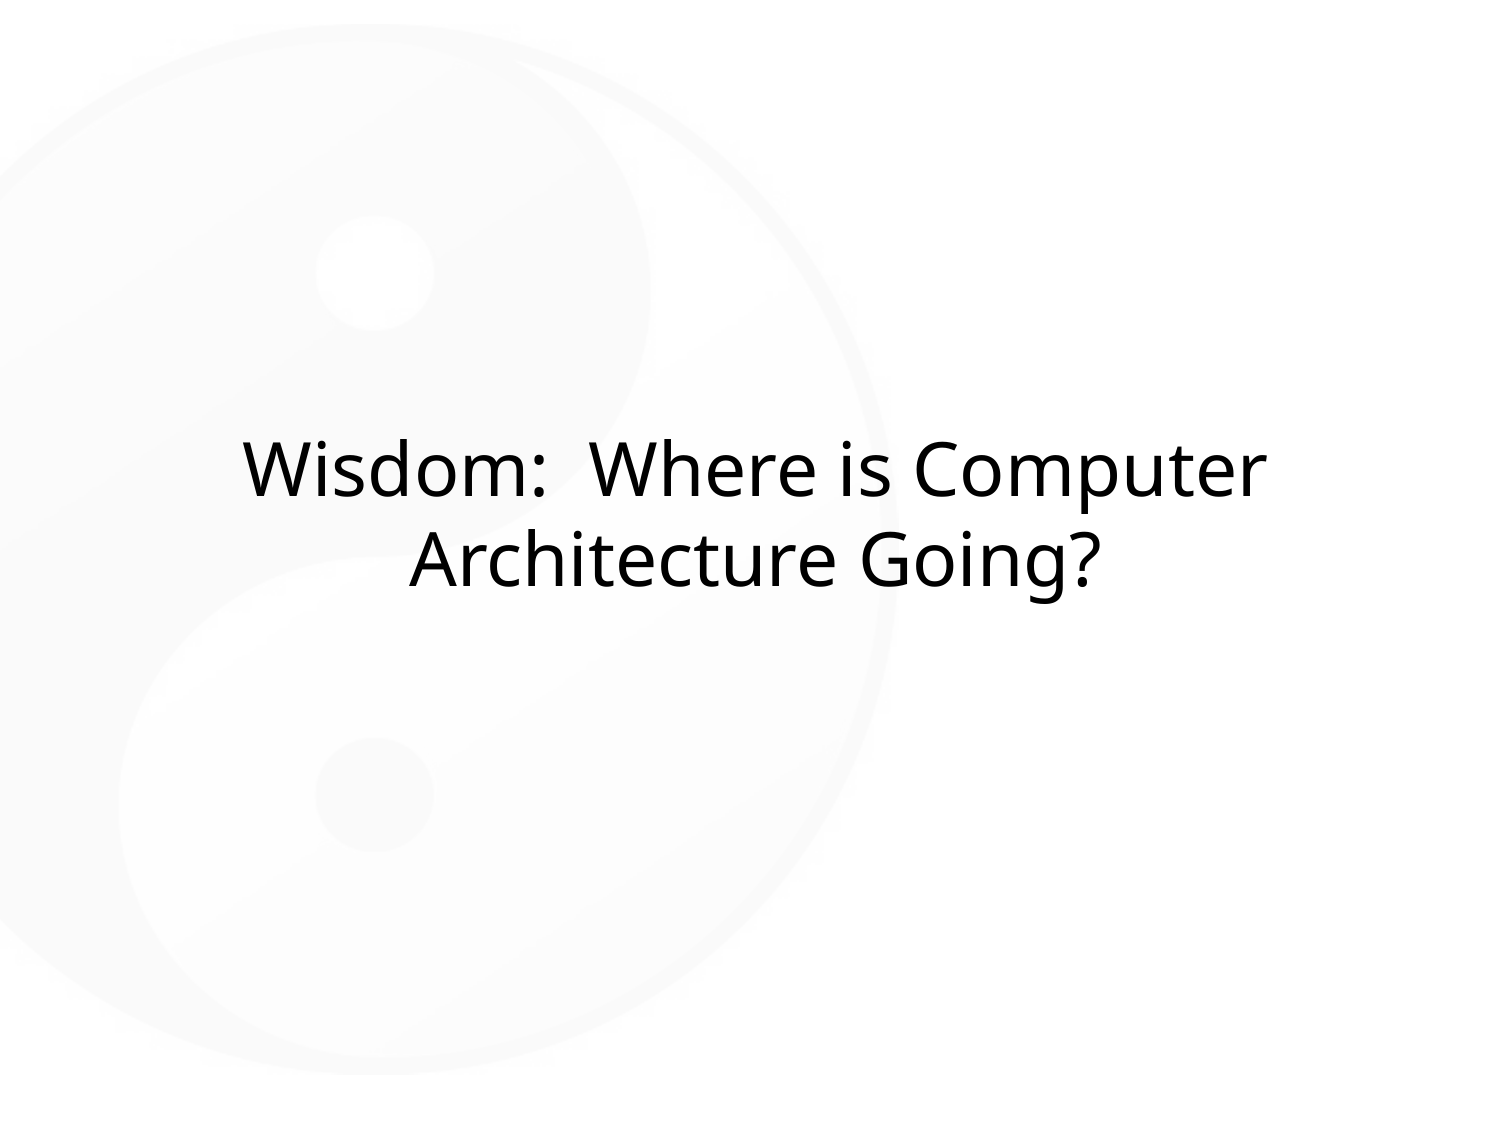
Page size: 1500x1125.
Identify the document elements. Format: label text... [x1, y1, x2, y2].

title Wisdom: Where is Computer Architecture Going? [118, 413, 1394, 947]
